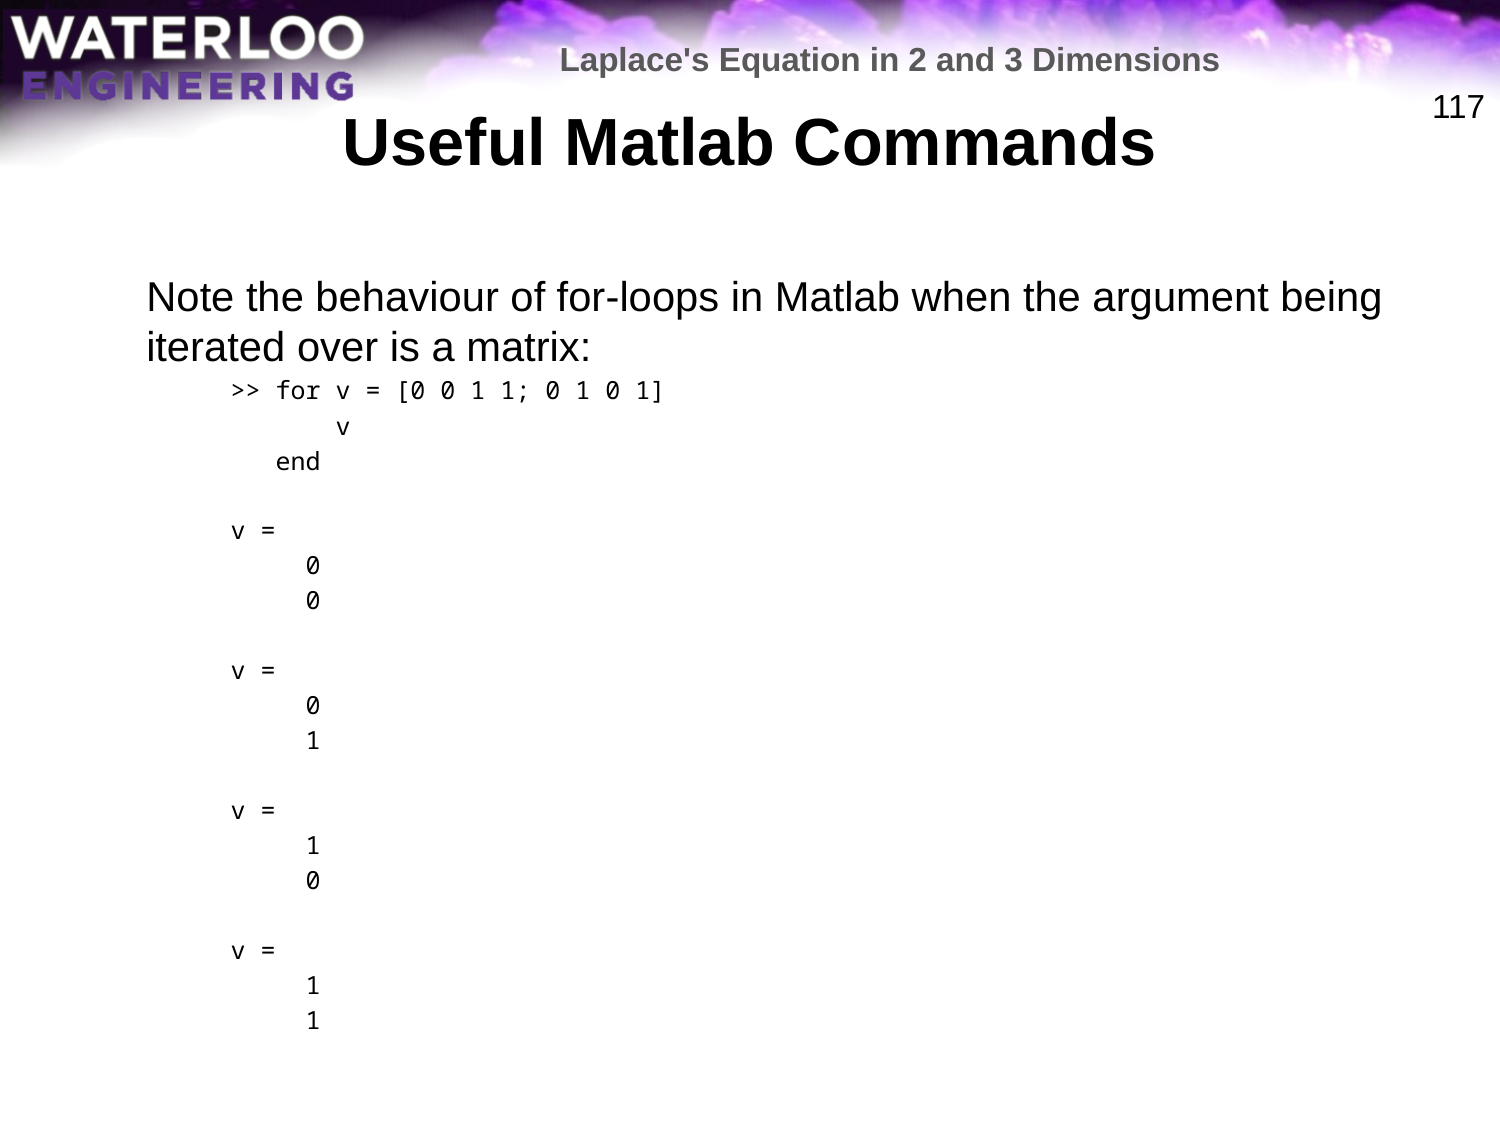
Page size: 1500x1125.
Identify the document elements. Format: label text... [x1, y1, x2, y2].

footer Laplace's Equation in 2 and 3 Dimensions [535, 31, 1236, 74]
picture [0, 0, 1500, 1125]
title Useful Matlab Commands [74, 44, 1426, 233]
list Note the behaviour of for-loops in Matlab when the argument being iterated over is a matrix: >> for v = [0 0 1 1; 0 1 0 1] v end v = 0 0 v = 0 1 v = 1 0 v = 1 1 [74, 262, 1426, 1020]
slide_number 117 [1371, 73, 1500, 134]
